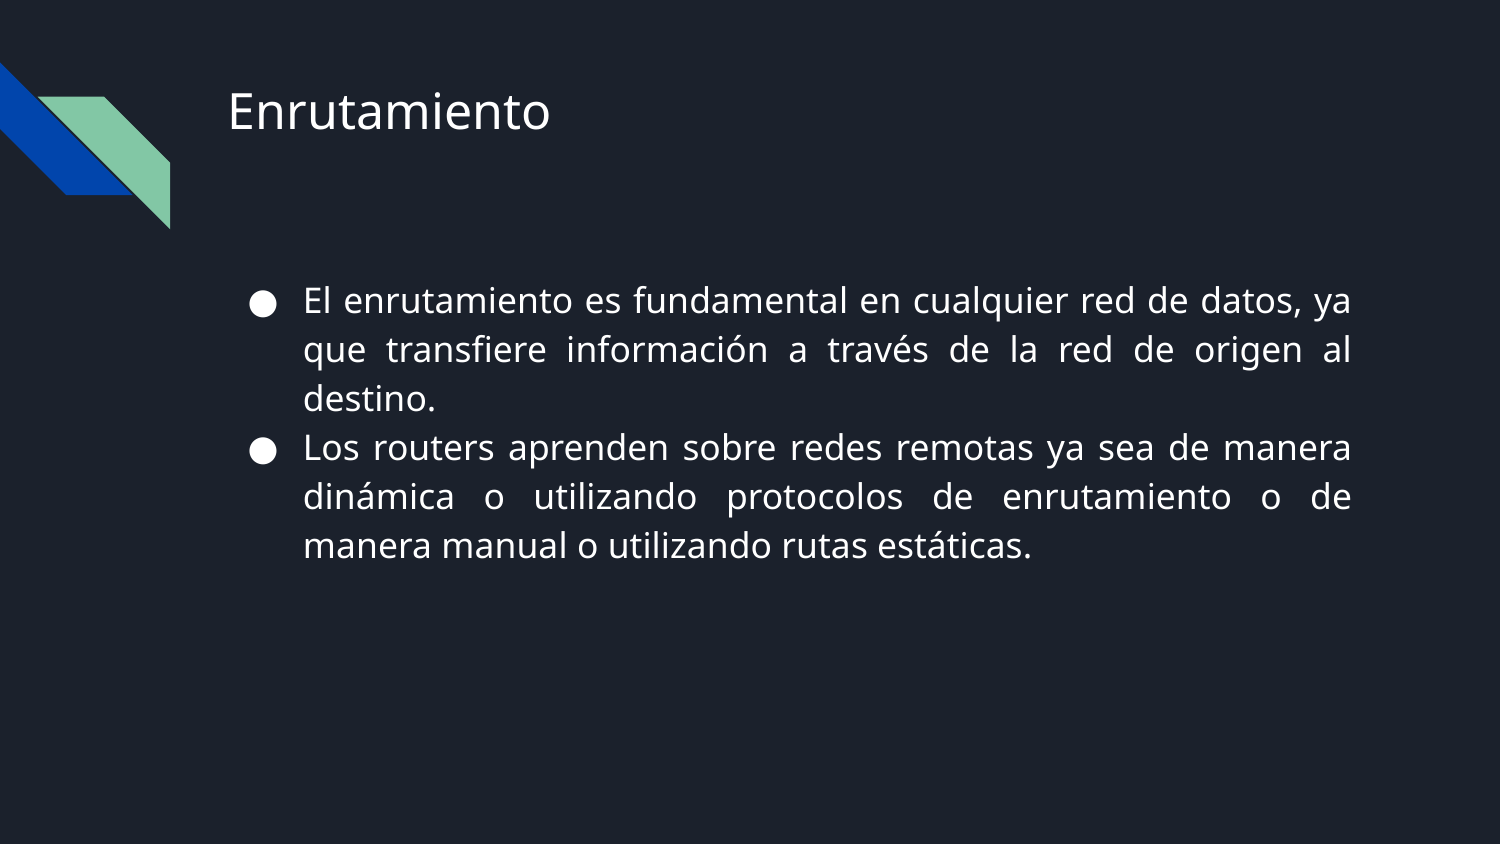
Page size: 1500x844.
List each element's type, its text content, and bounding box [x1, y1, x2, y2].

list El enrutamiento es fundamental en cualquier red de datos, ya que transfiere información a través de la red de origen al destino. Los routers aprenden sobre redes remotas ya sea de manera dinámica o utilizando protocolos de enrutamiento o de manera manual o utilizando rutas estáticas. [212, 257, 1368, 735]
title Enrutamiento [212, 64, 1368, 215]
